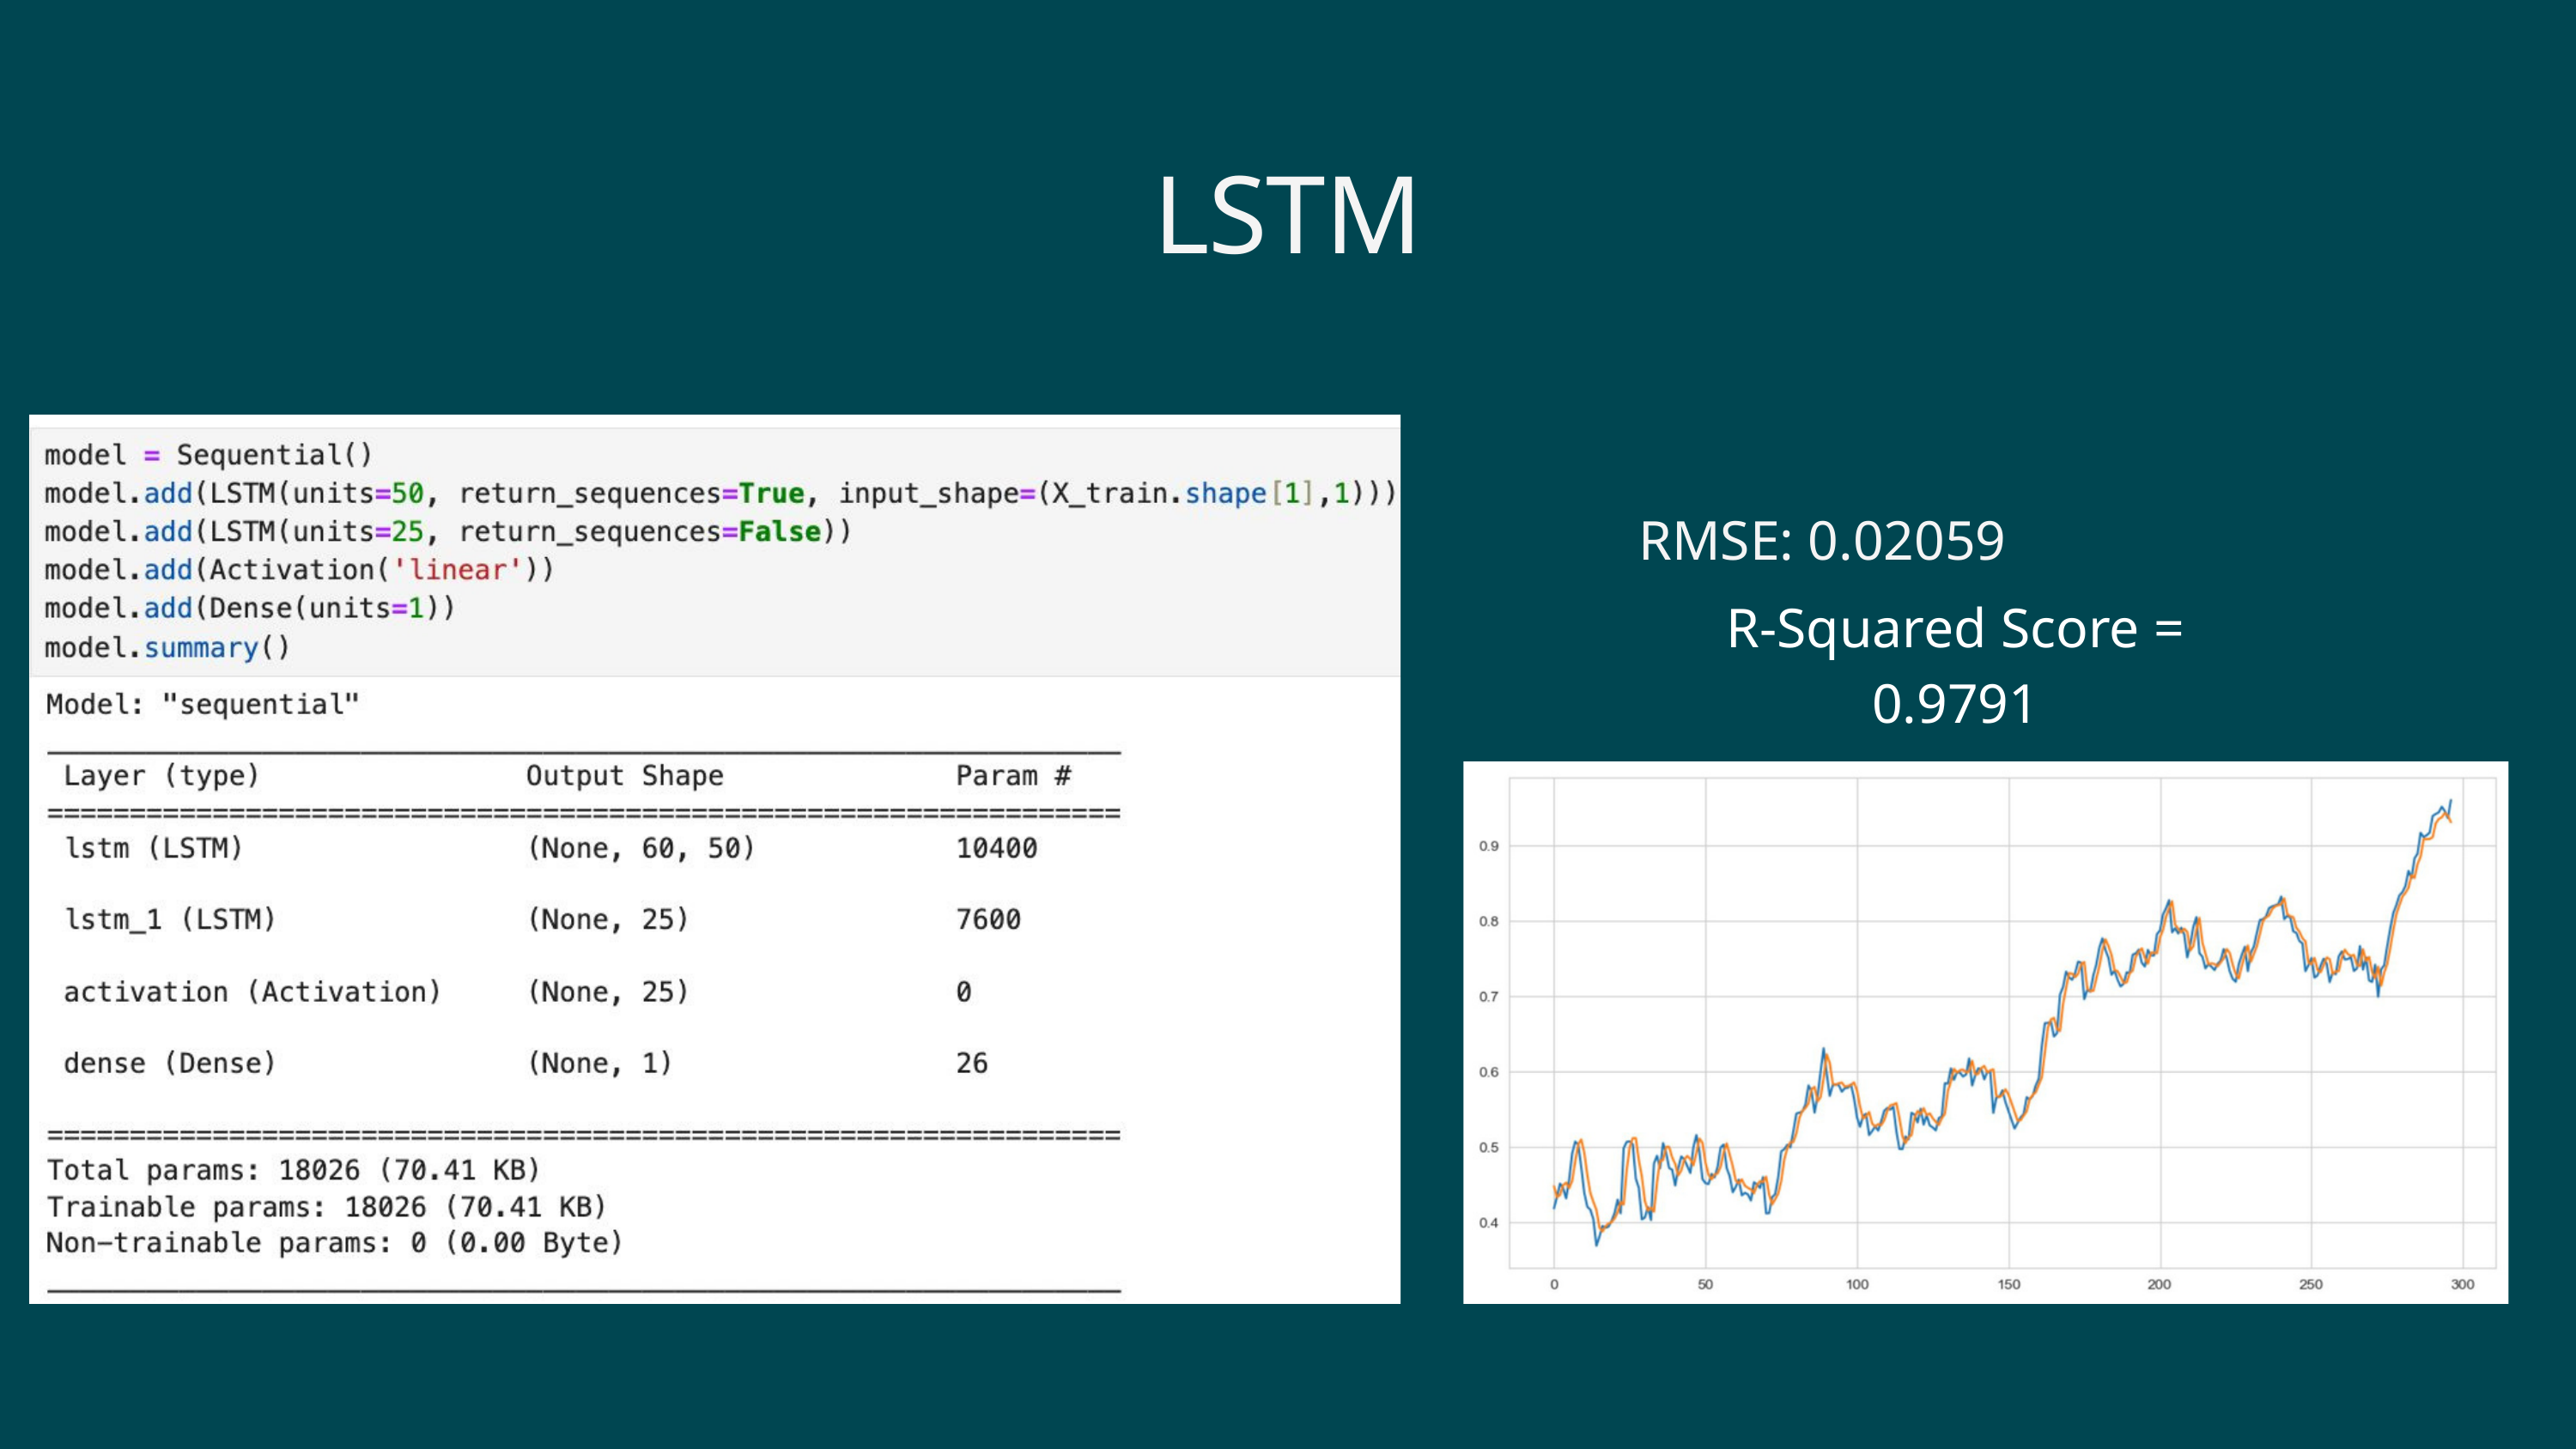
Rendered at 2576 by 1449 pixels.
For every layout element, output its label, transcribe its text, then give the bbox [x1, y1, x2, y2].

text_box R-Squared Score = 0.9791 [1645, 583, 2266, 734]
text_box [1463, 761, 2509, 1304]
text_box [29, 415, 1401, 1304]
text_box LSTM [144, 135, 2432, 276]
text_box RMSE: 0.02059 [1137, 495, 2509, 571]
